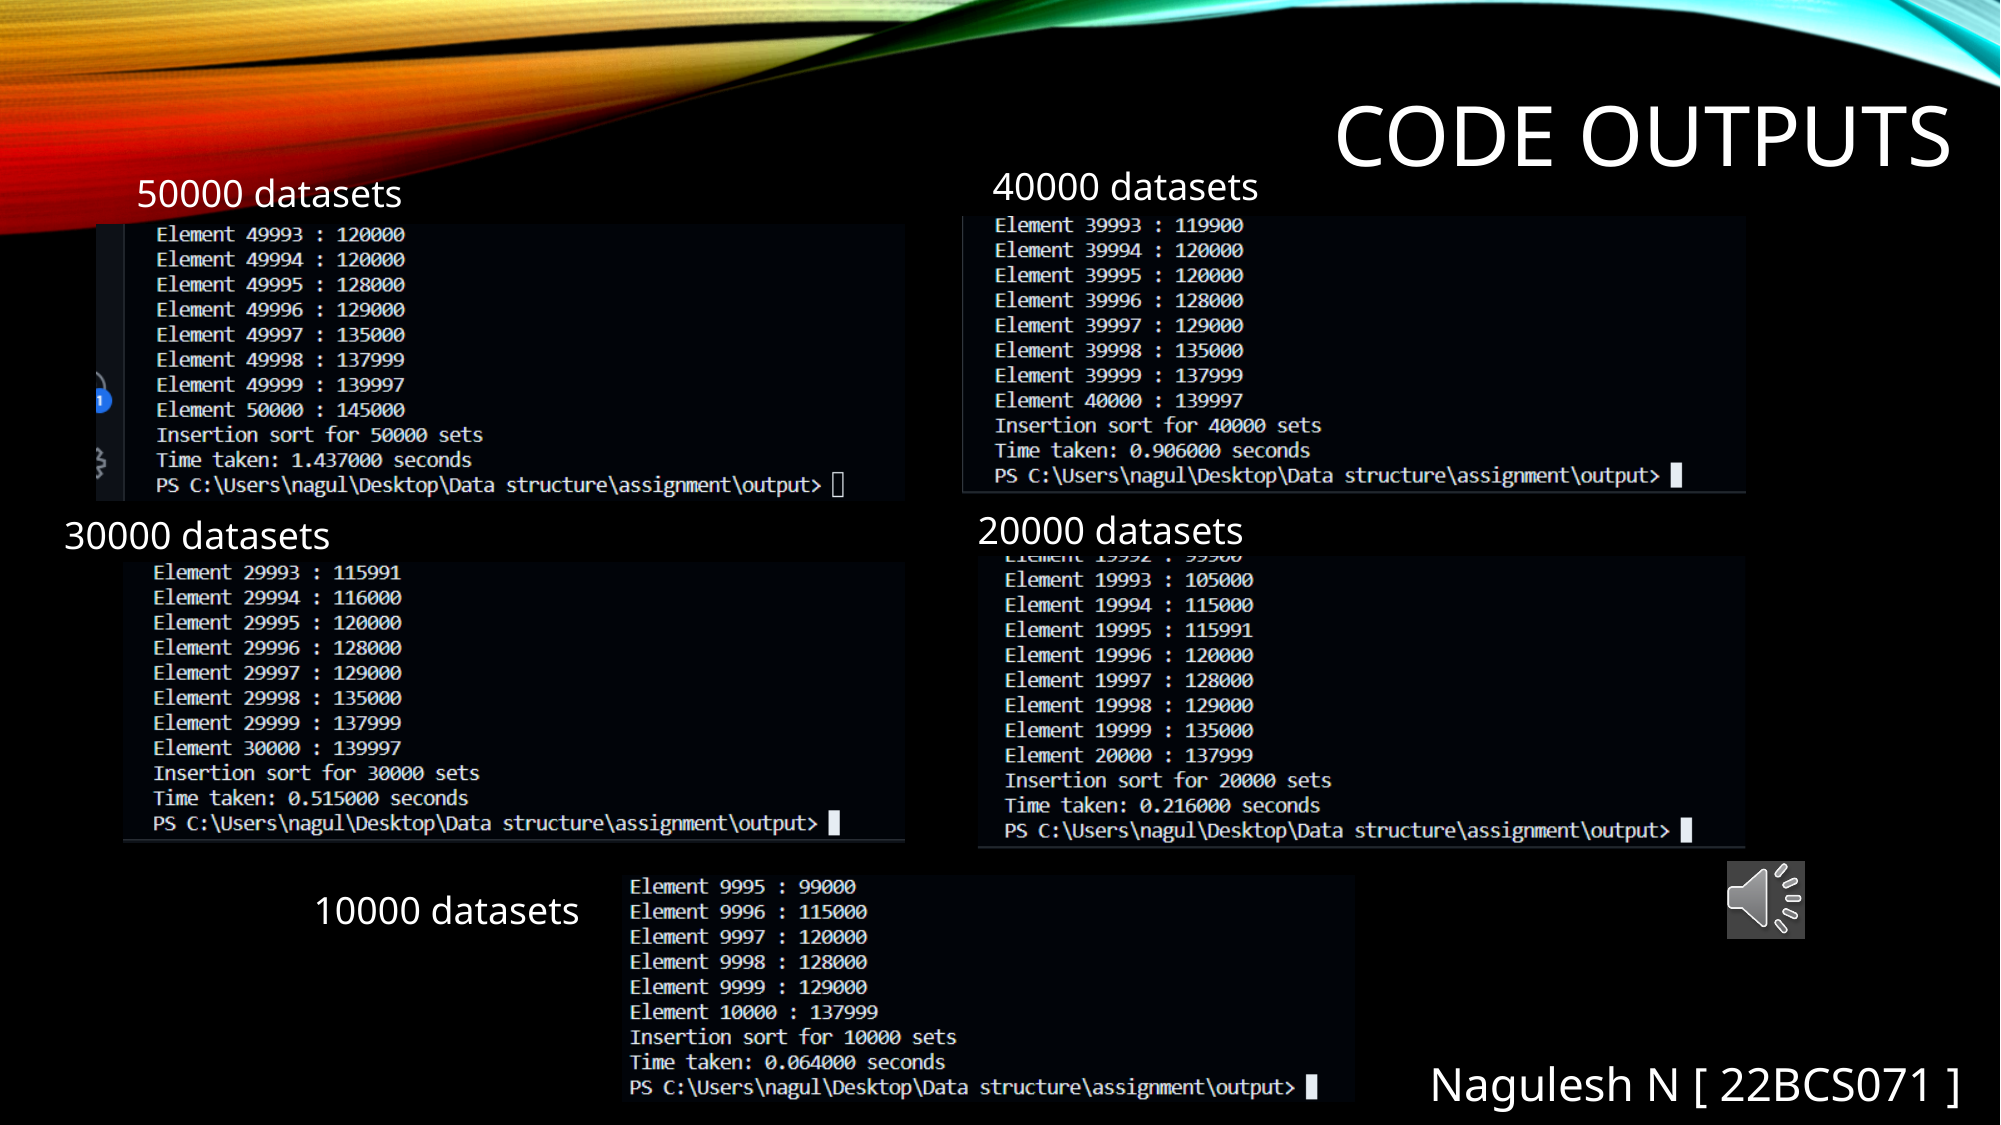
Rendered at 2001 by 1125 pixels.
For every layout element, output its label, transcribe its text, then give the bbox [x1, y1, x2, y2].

text_box 50000 datasets [121, 162, 548, 222]
text_box 10000 datasets [298, 879, 622, 940]
text_box 40000 datasets [977, 155, 1381, 215]
text_box 20000 datasets [962, 499, 1355, 559]
picture [0, 0, 2000, 237]
picture [622, 875, 1355, 1102]
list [96, 224, 905, 502]
picture [122, 562, 905, 843]
text_box 30000 datasets [49, 505, 425, 565]
text_box Nagulesh N [ 22BCS071 ] [1414, 994, 2000, 1125]
picture [977, 556, 1746, 849]
title code outputs [622, 38, 1969, 241]
picture [962, 215, 1746, 494]
picture [1725, 859, 1807, 941]
